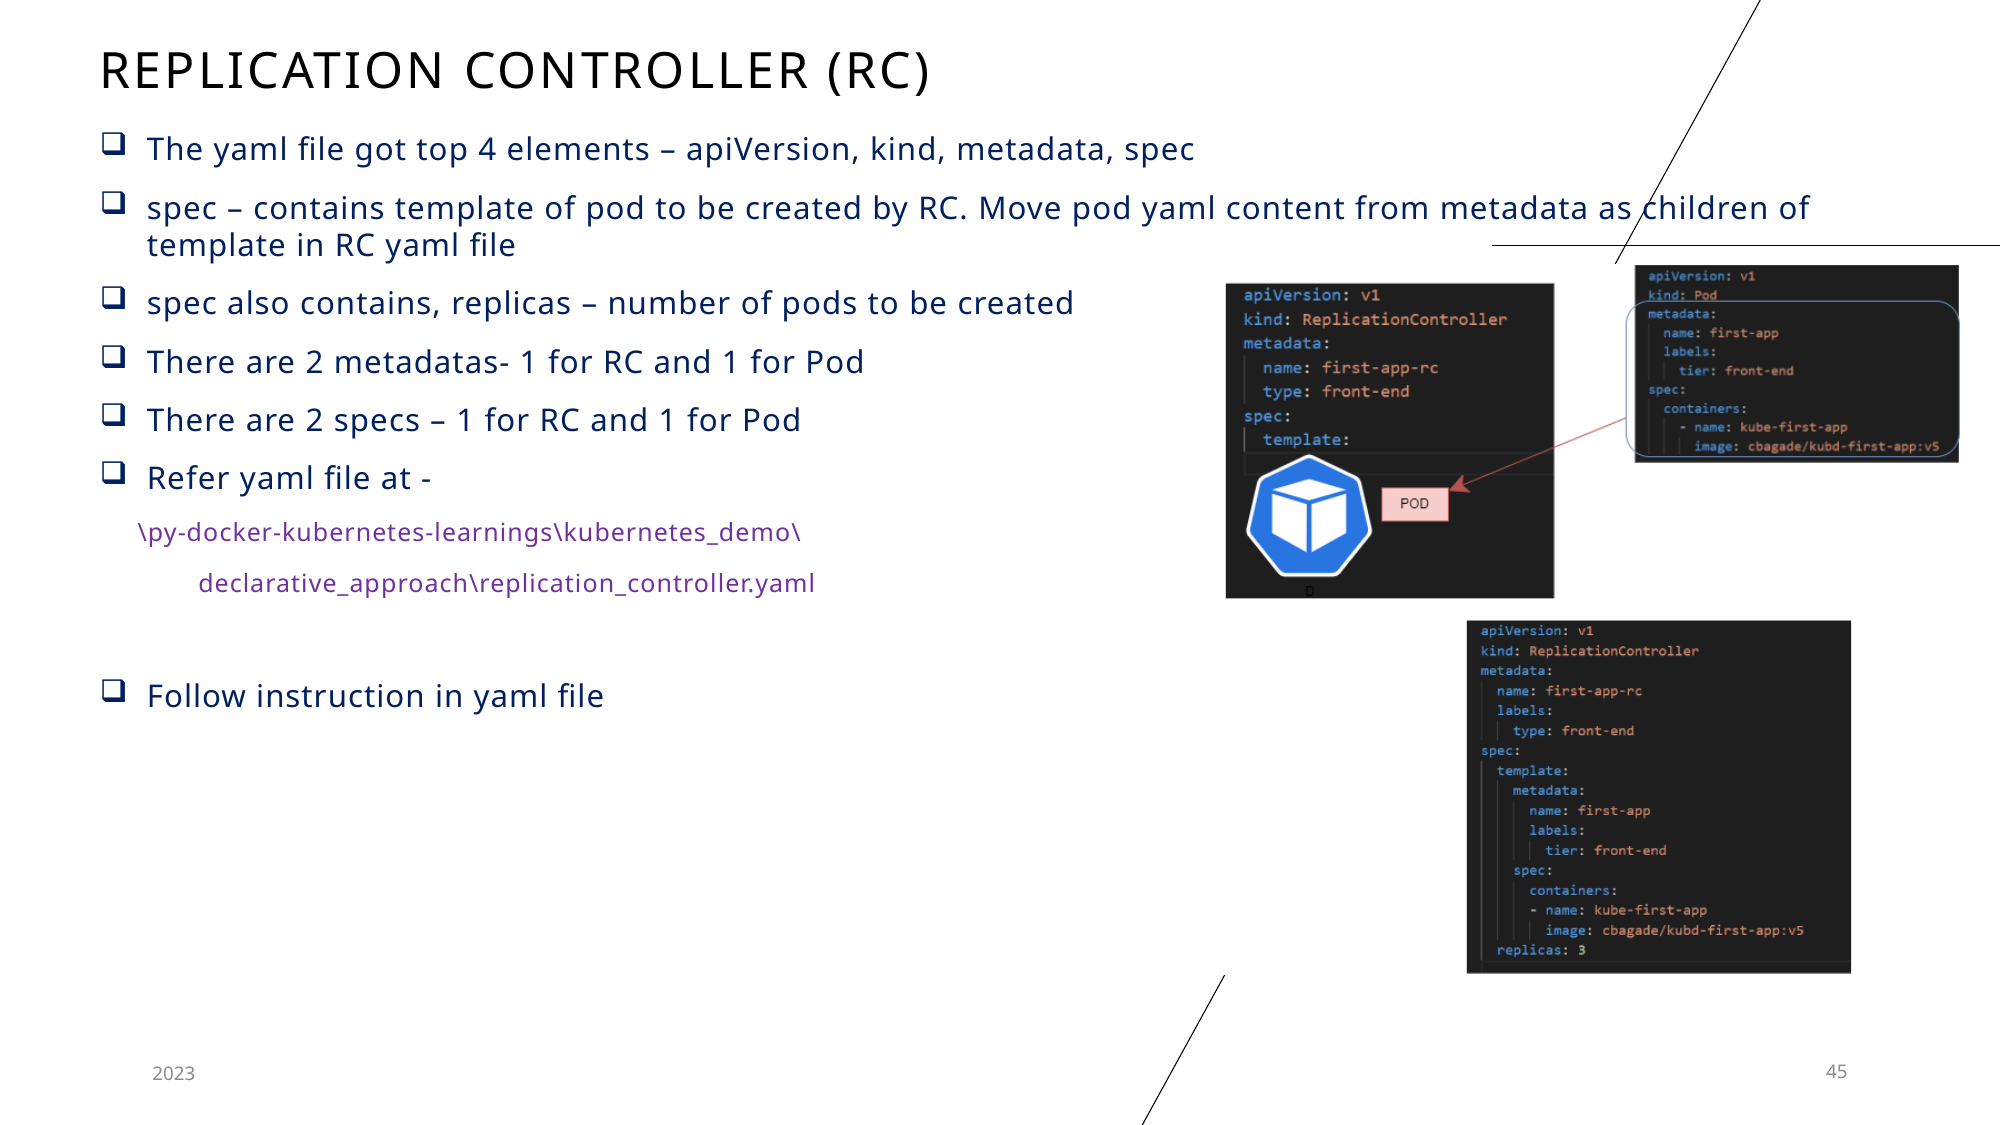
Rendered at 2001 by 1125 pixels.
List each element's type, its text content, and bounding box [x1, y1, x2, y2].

slide_number 45 [1412, 1042, 1863, 1103]
picture [1217, 264, 1960, 975]
slide_number 2023 [137, 1042, 338, 1103]
list The yaml file got top 4 elements – apiVersion, kind, metadata, spec spec – contains template of pod to be created by RC. Move pod yaml content from metadata as children of template in RC yaml file spec also contains, replicas – number of pods to be created There are 2 metadatas- 1 for RC and 1 for Pod There are 2 specs – 1 for RC and 1 for Pod Refer yaml file at - \py-docker-kubernetes-learnings\kubernetes_demo\ declarative_approach\replication_controller.yaml Follow instruction in yaml file [84, 122, 1948, 1011]
title Replication controller (RC) [84, 22, 1698, 108]
